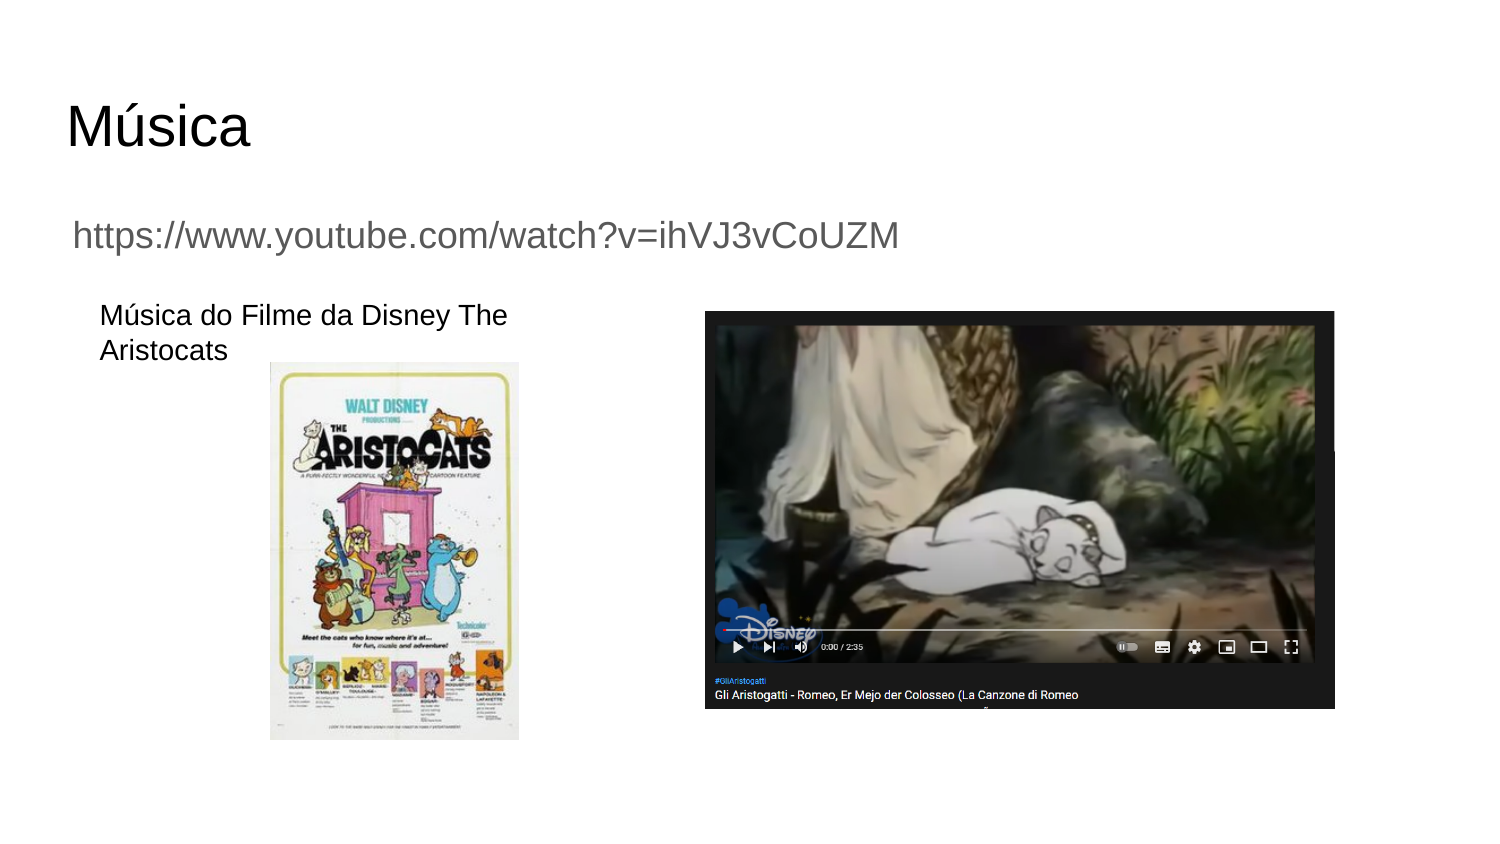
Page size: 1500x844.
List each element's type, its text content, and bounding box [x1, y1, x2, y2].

title Música [51, 72, 1449, 167]
list https://www.youtube.com/watch?v=ihVJ3vCoUZM [57, 189, 1456, 750]
text_box Música do Filme da Disney The Aristocats [84, 281, 586, 417]
picture [269, 362, 519, 740]
picture [704, 310, 1335, 709]
